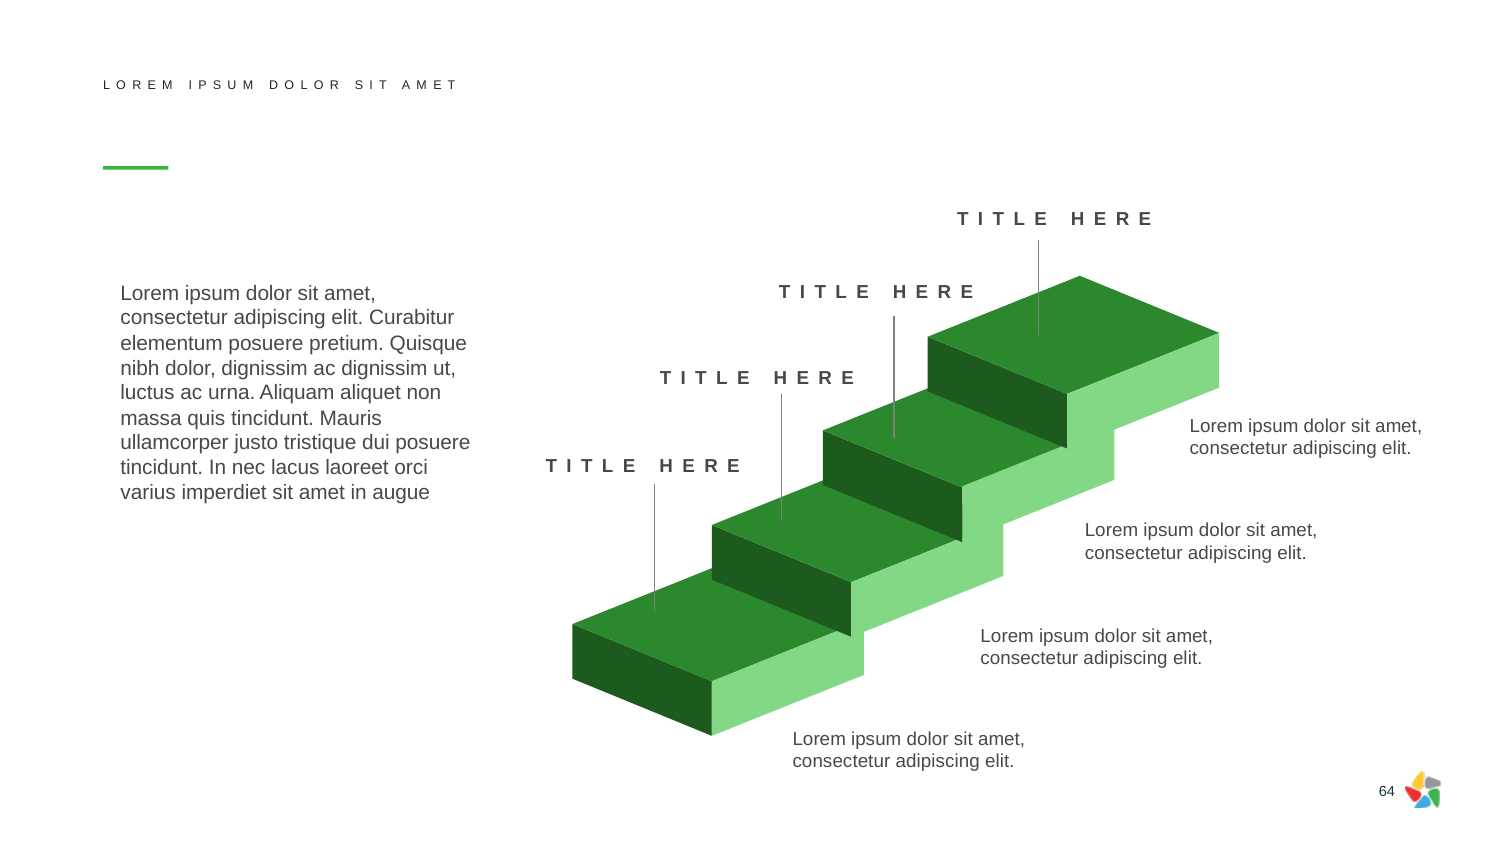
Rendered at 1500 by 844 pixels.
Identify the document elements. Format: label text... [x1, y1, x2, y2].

text_box Lorem ipsum dolor sit amet, consectetur adipiscing elit. [1174, 405, 1459, 466]
text_box TITLE HERE [764, 271, 988, 310]
text_box TITLE HERE [645, 358, 869, 396]
text_box TITLE HERE [530, 446, 755, 484]
text_box Lorem ipsum dolor sit amet, consectetur adipiscing elit. Curabitur elementum posuere pretium. Quisque nibh dolor, dignissim ac dignissim ut, luctus ac urna. Aliquam aliquet non massa quis tincidunt. Mauris ullamcorper justo tristique dui posuere tincidunt. In nec lacus laoreet orci varius imperdiet sit amet in augue [109, 273, 489, 642]
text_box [822, 369, 1115, 543]
text_box Lorem ipsum dolor sit amet, consectetur adipiscing elit. [1070, 510, 1355, 571]
text_box LOREM IPSUM DOLOR SIT AMET [103, 77, 1179, 93]
text_box Lorem ipsum dolor sit amet, consectetur adipiscing elit. [965, 615, 1250, 676]
text_box Lorem ipsum dolor sit amet, consectetur adipiscing elit. [777, 719, 1062, 779]
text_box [572, 563, 864, 736]
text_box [711, 463, 1004, 637]
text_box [927, 275, 1220, 449]
text_box TITLE HERE [942, 198, 1167, 237]
